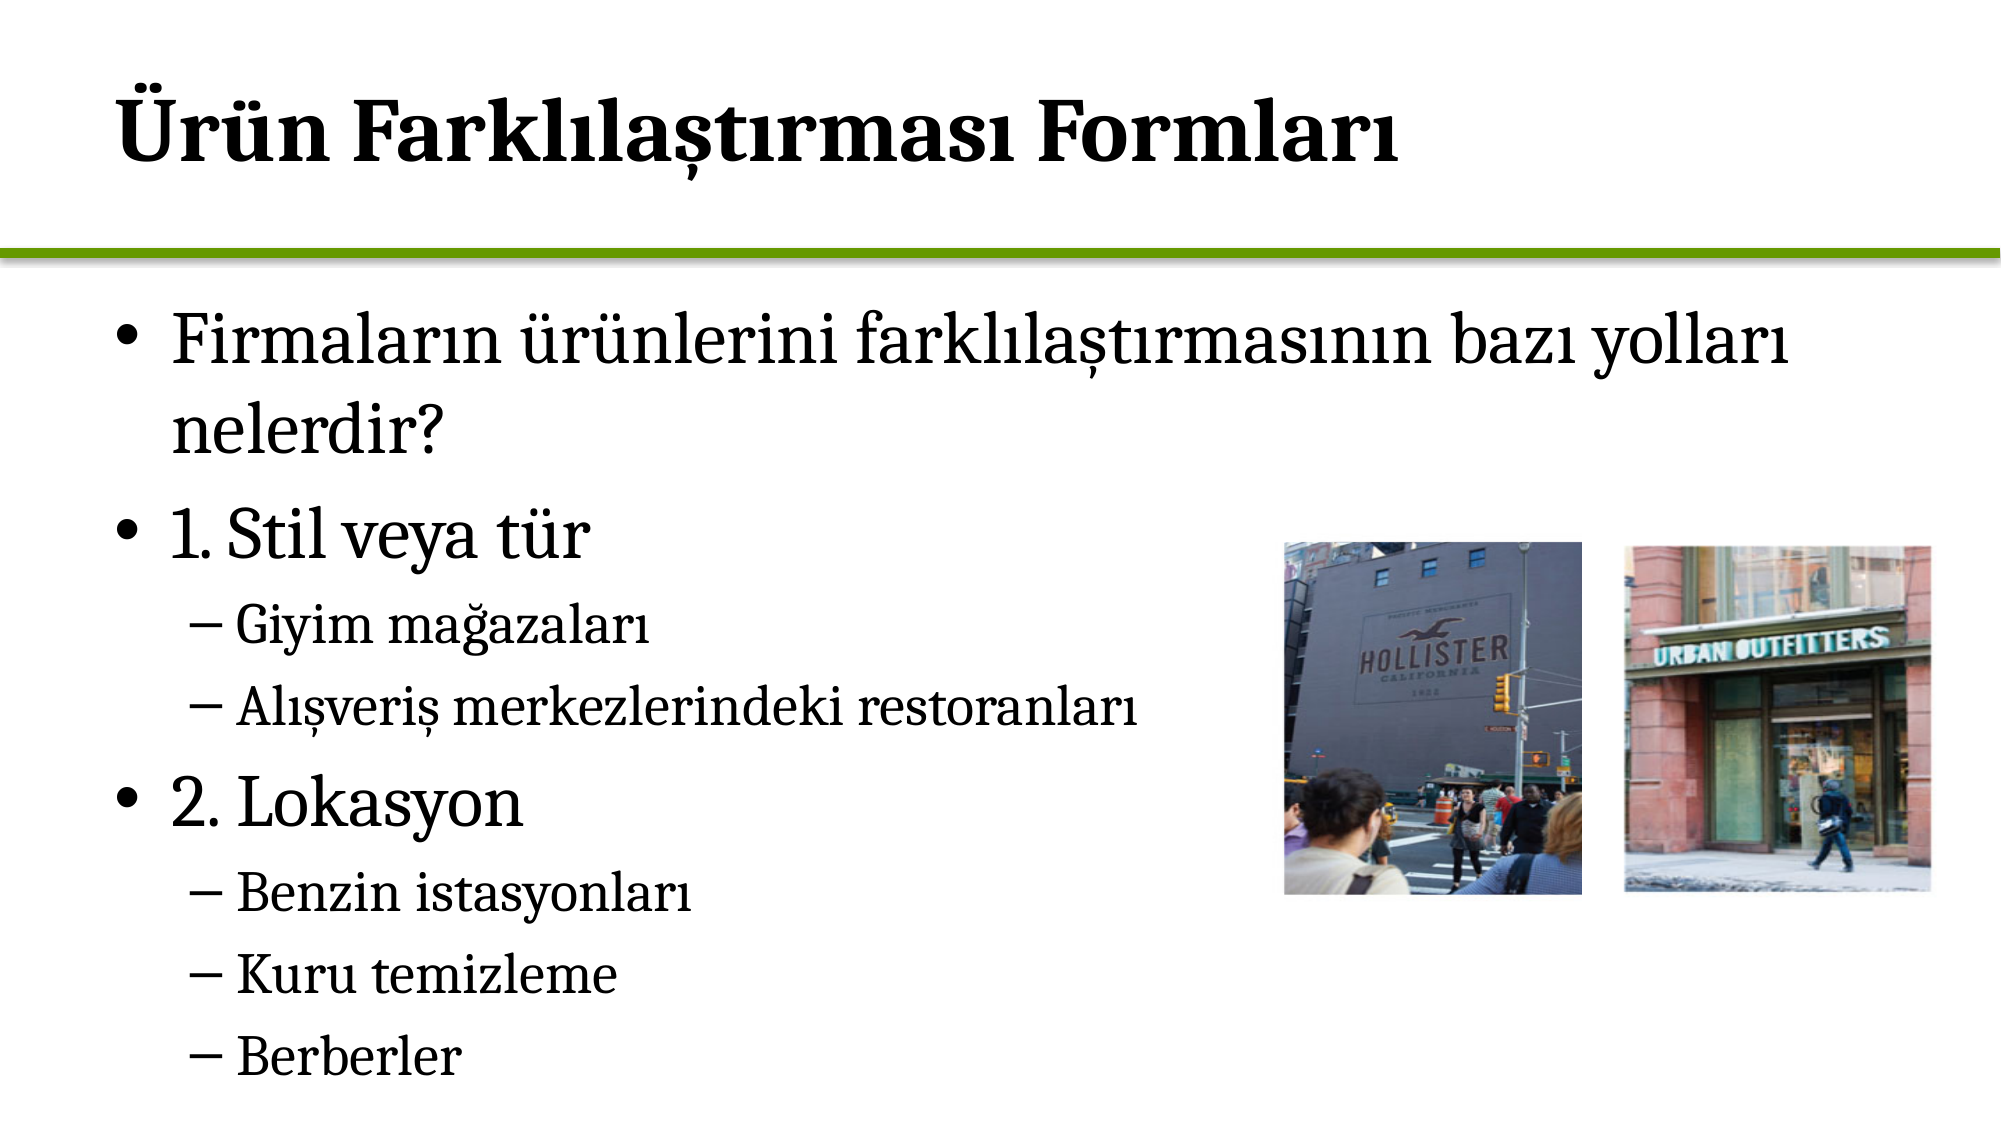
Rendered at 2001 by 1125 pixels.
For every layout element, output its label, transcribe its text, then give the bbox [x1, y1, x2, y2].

title Ürün Farklılaştırması Formları [99, 0, 1900, 251]
picture [1251, 514, 1975, 924]
list Firmaların ürünlerini farklılaştırmasının bazı yolları nelerdir? 1. Stil veya tür Giyim mağazaları Alışveriş merkezlerindeki restoranları 2. Lokasyon Benzin istasyonları Kuru temizleme Berberler [99, 280, 1900, 1125]
